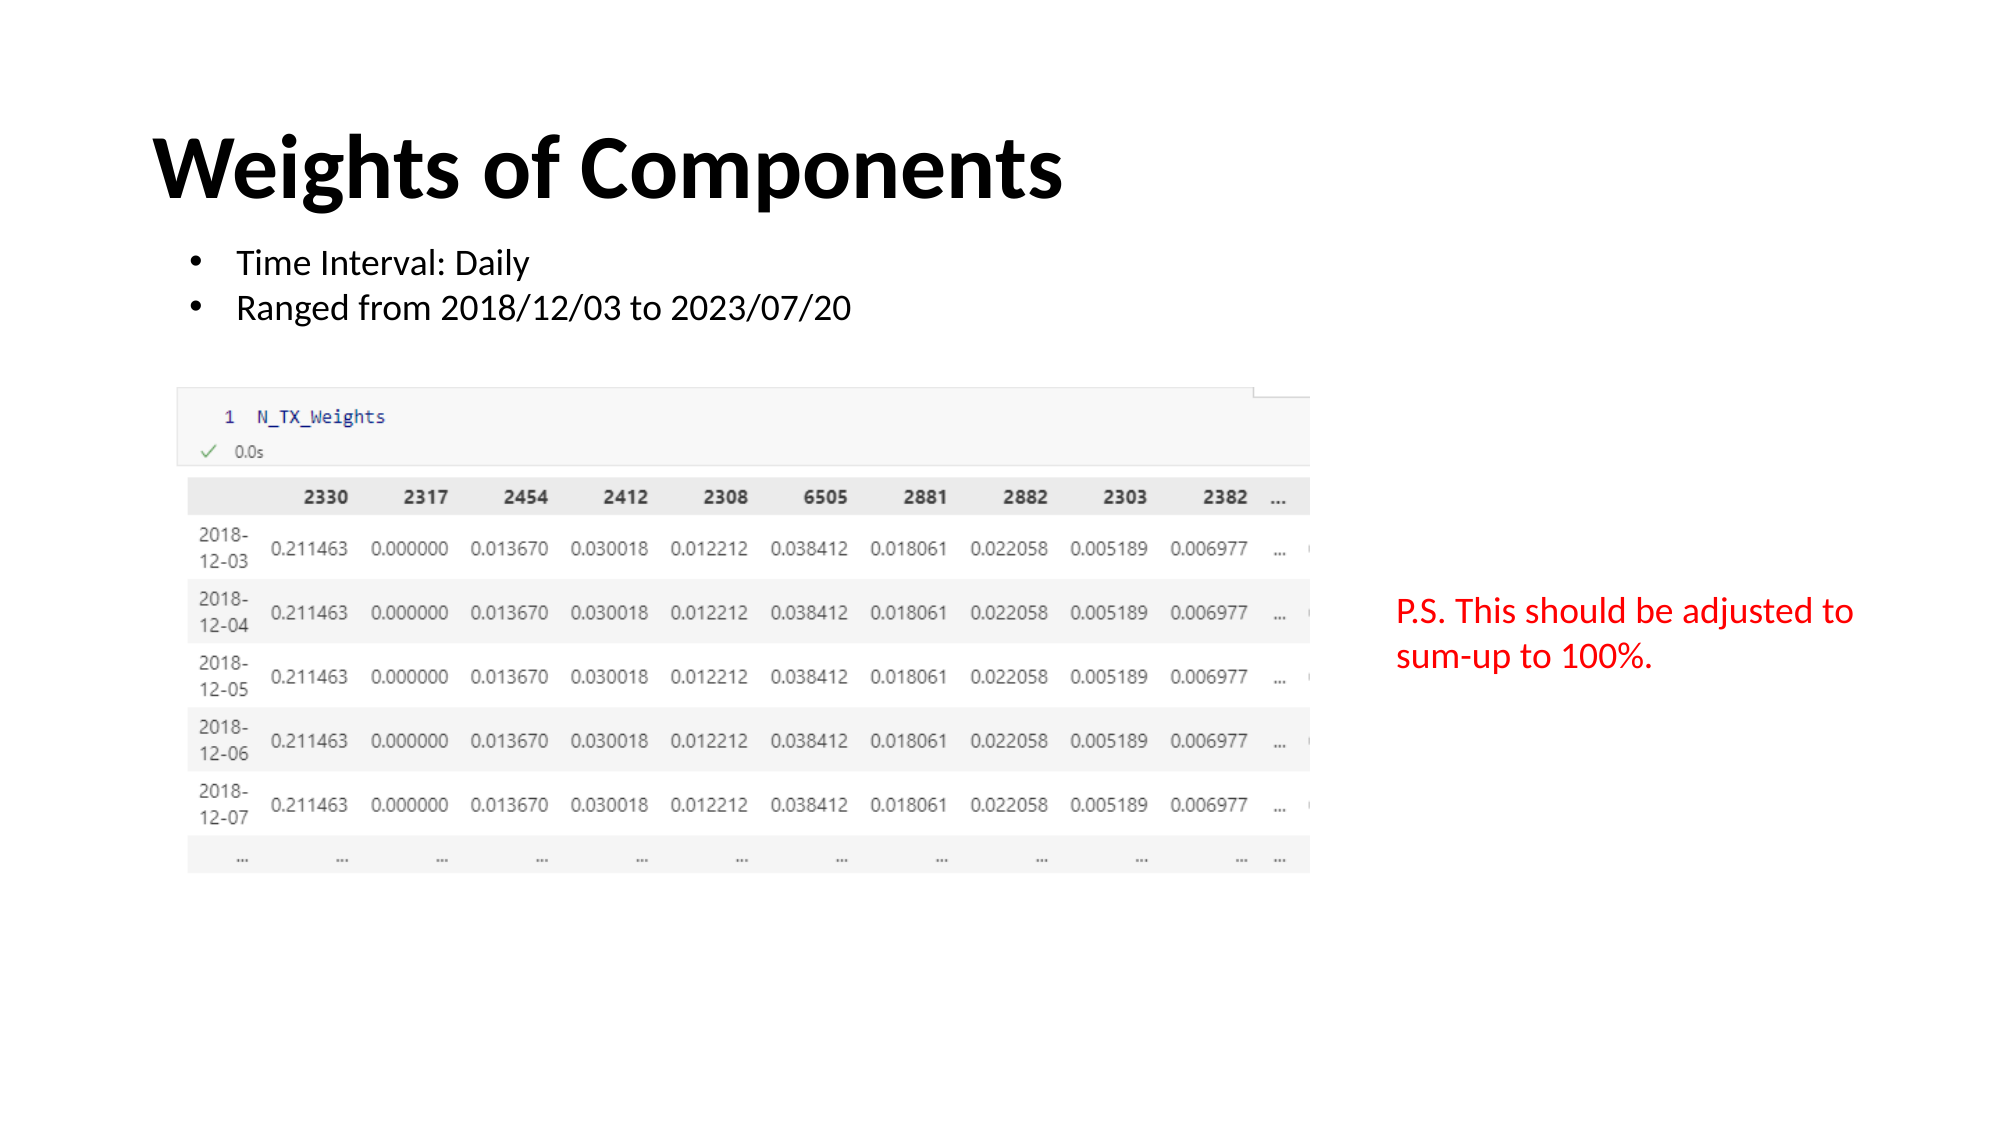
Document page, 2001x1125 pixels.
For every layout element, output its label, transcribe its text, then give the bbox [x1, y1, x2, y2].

picture [174, 387, 1310, 876]
text_box Time Interval: Daily Ranged from 2018/12/03 to 2023/07/20 [174, 230, 1136, 336]
text_box P.S. This should be adjusted to sum-up to 100%. [1381, 578, 1884, 684]
title Weights of Components [137, 59, 1863, 278]
